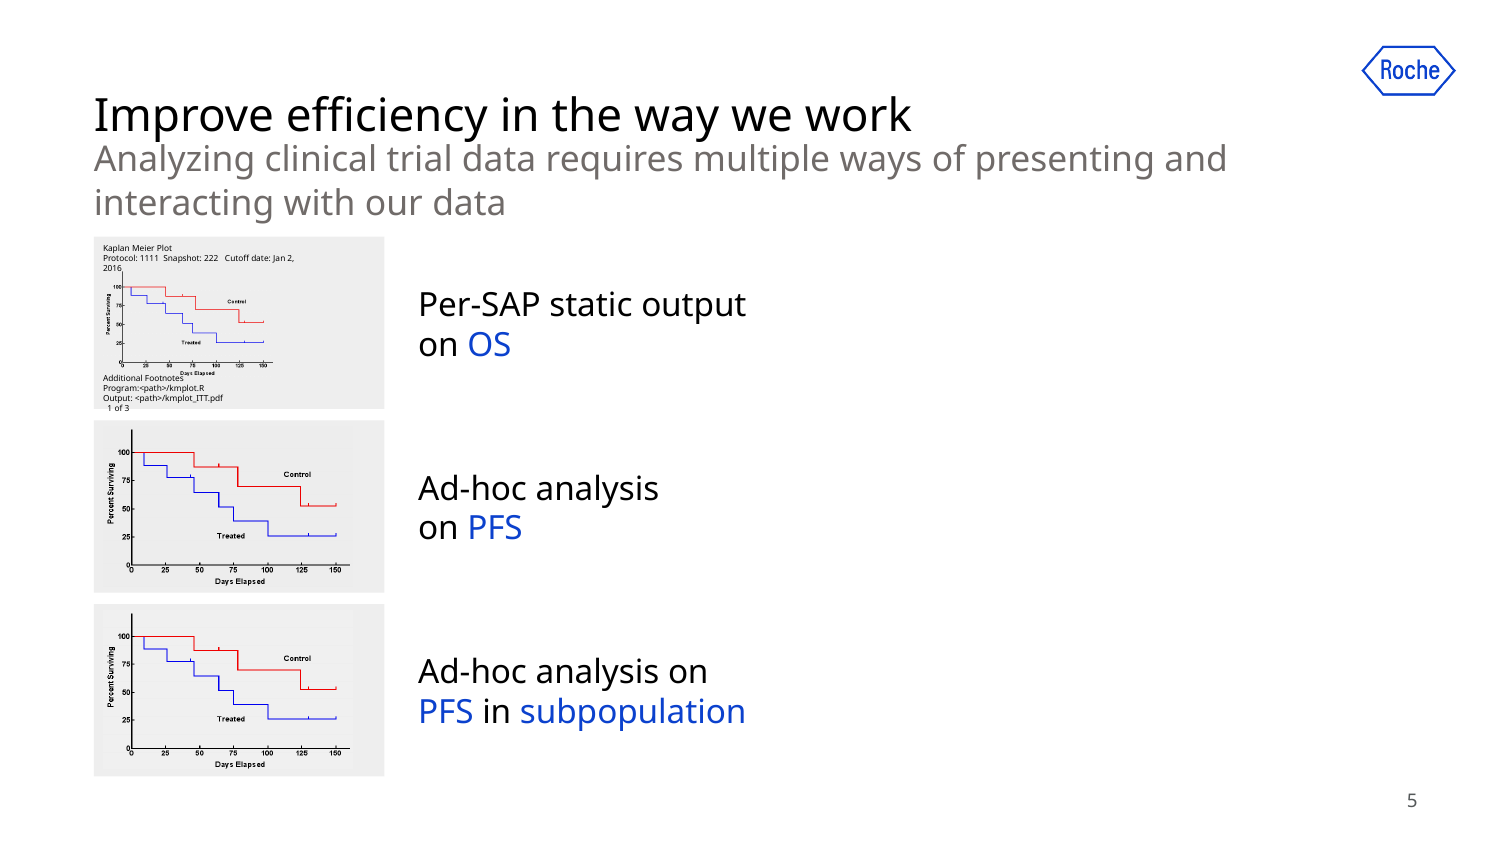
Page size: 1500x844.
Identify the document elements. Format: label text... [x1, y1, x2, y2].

picture [1359, 43, 1458, 97]
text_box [93, 603, 751, 777]
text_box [93, 420, 779, 593]
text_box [93, 236, 779, 410]
subtitle Analyzing clinical trial data requires multiple ways of presenting and interacting with our data [93, 118, 1313, 191]
title Improve efficiency in the way we work [93, 70, 1313, 118]
